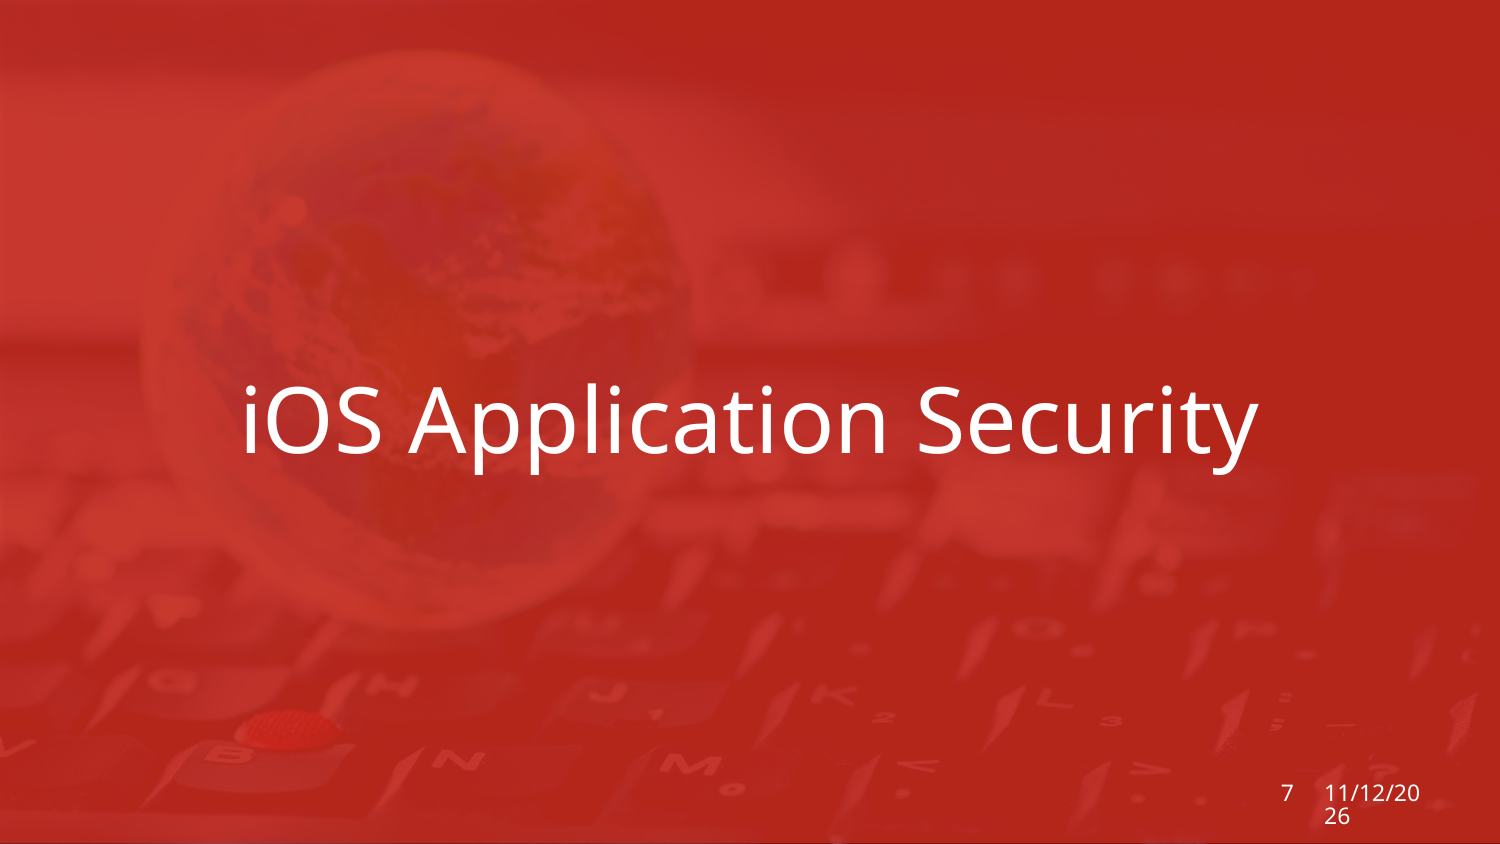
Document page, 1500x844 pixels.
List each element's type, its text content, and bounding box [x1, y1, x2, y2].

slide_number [1310, 771, 1449, 817]
slide_number 7 [1219, 771, 1310, 817]
list iOS Application Security [179, 299, 1321, 561]
